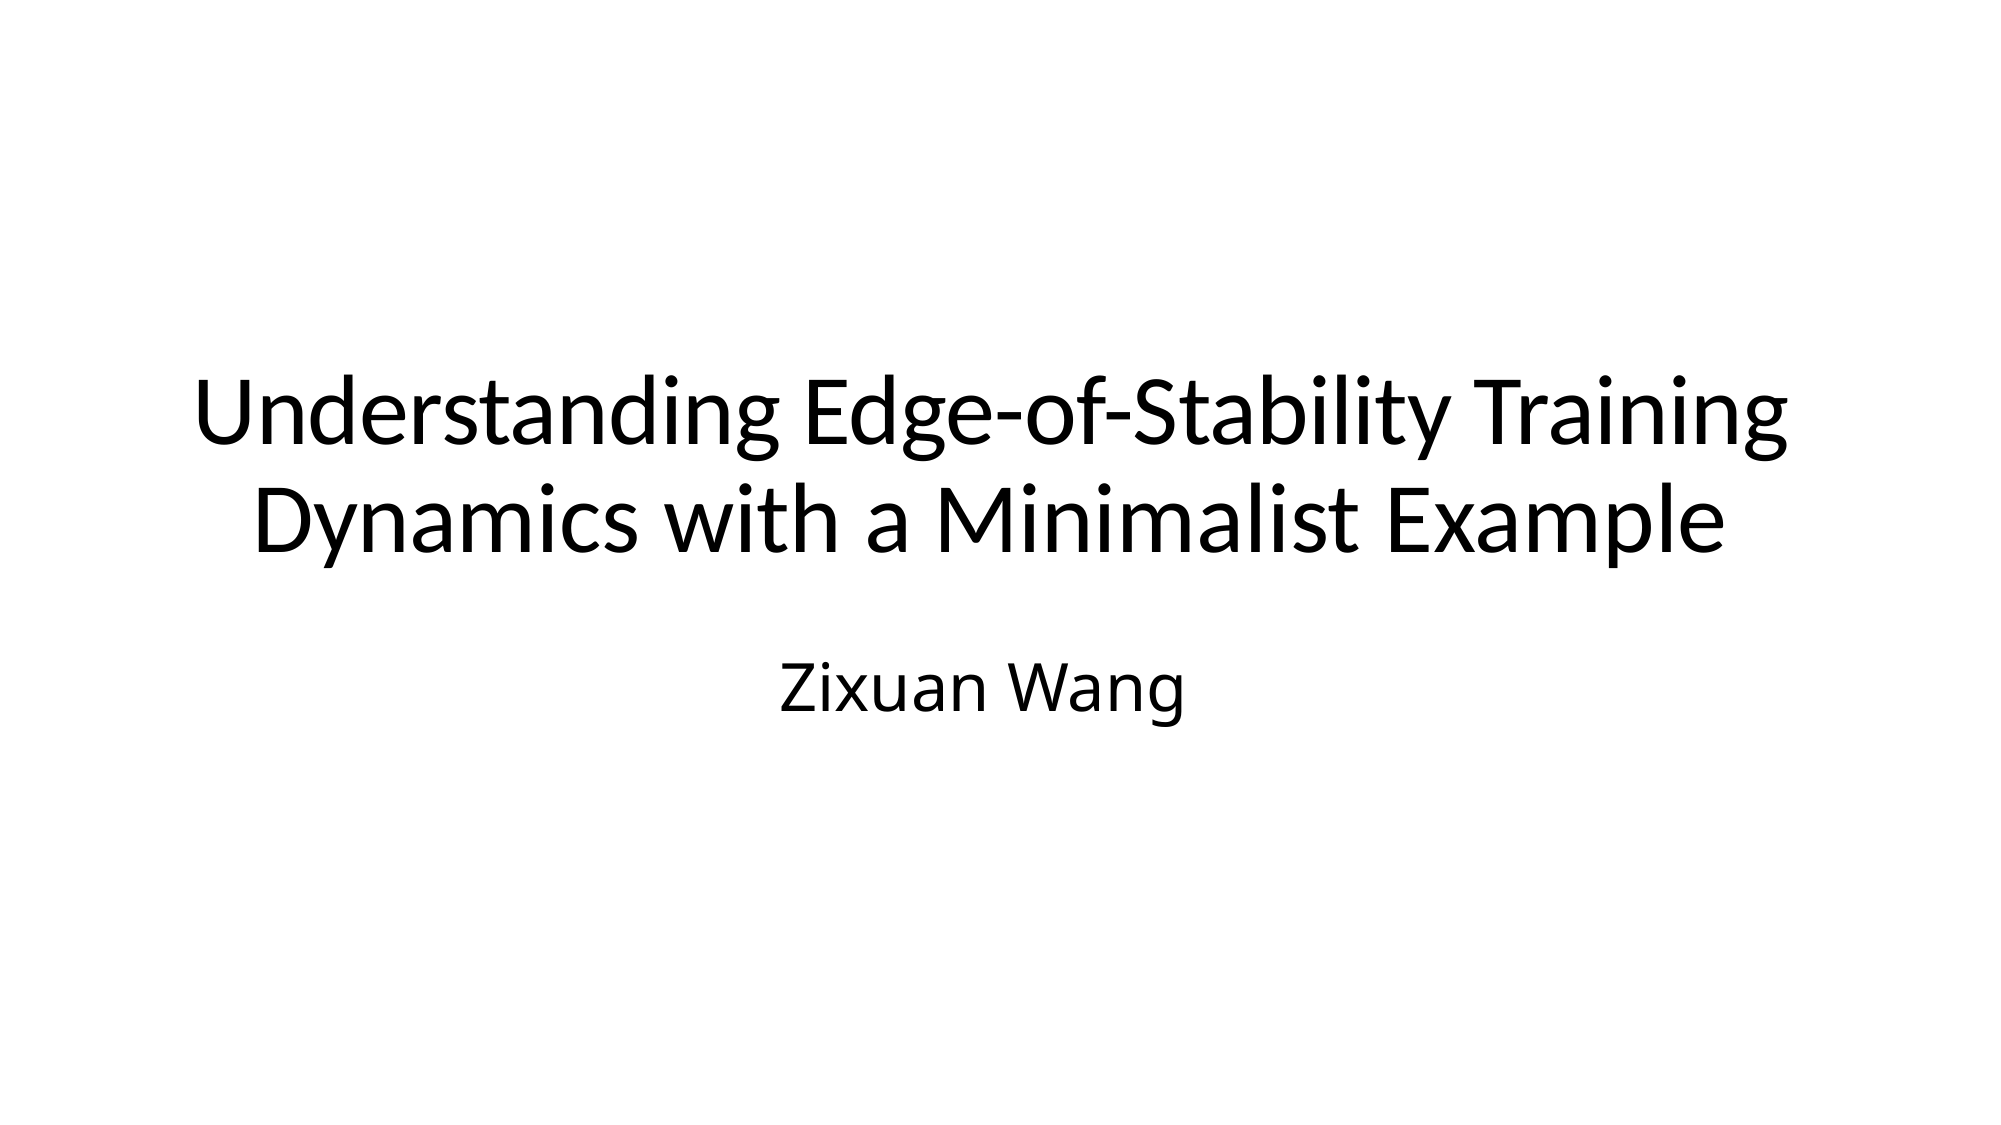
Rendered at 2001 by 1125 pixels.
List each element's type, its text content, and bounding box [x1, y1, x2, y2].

subtitle Zixuan Wang [233, 646, 1734, 918]
title Understanding Edge-of-Stability Training Dynamics with a Minimalist Example [73, 317, 1907, 582]
